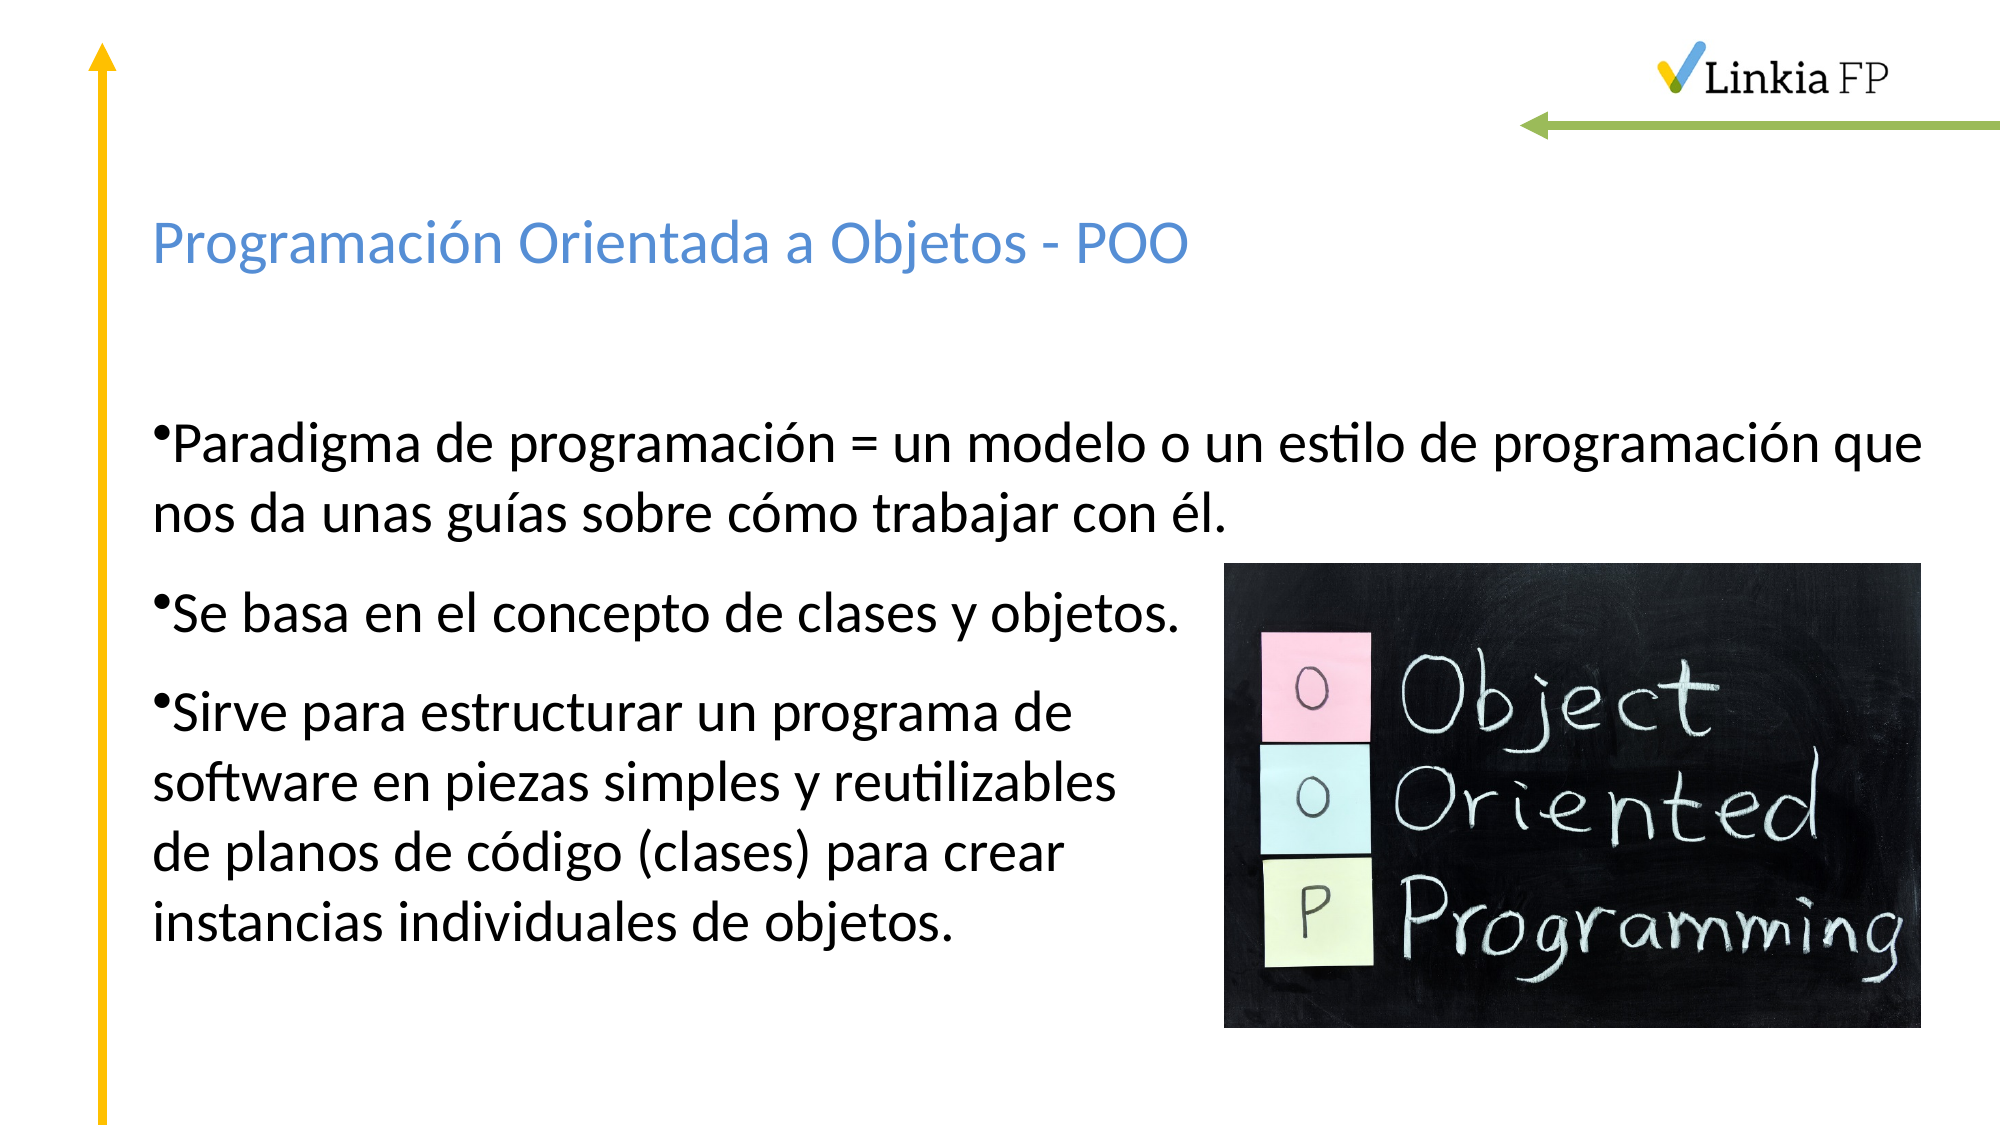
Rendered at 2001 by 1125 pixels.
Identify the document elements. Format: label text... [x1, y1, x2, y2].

picture [1649, 39, 1900, 95]
picture [1224, 563, 1921, 1028]
title Programación Orientada a Objetos - POO [137, 174, 1945, 303]
list Paradigma de programación = un modelo o un estilo de programación que nos da unas guías sobre cómo trabajar con él. Se basa en el concepto de clases y objetos. Sirve para estructurar un programa de software en piezas simples y reutilizables de planos de código (clases) para crear instancias individuales de objetos. [137, 397, 1945, 1050]
